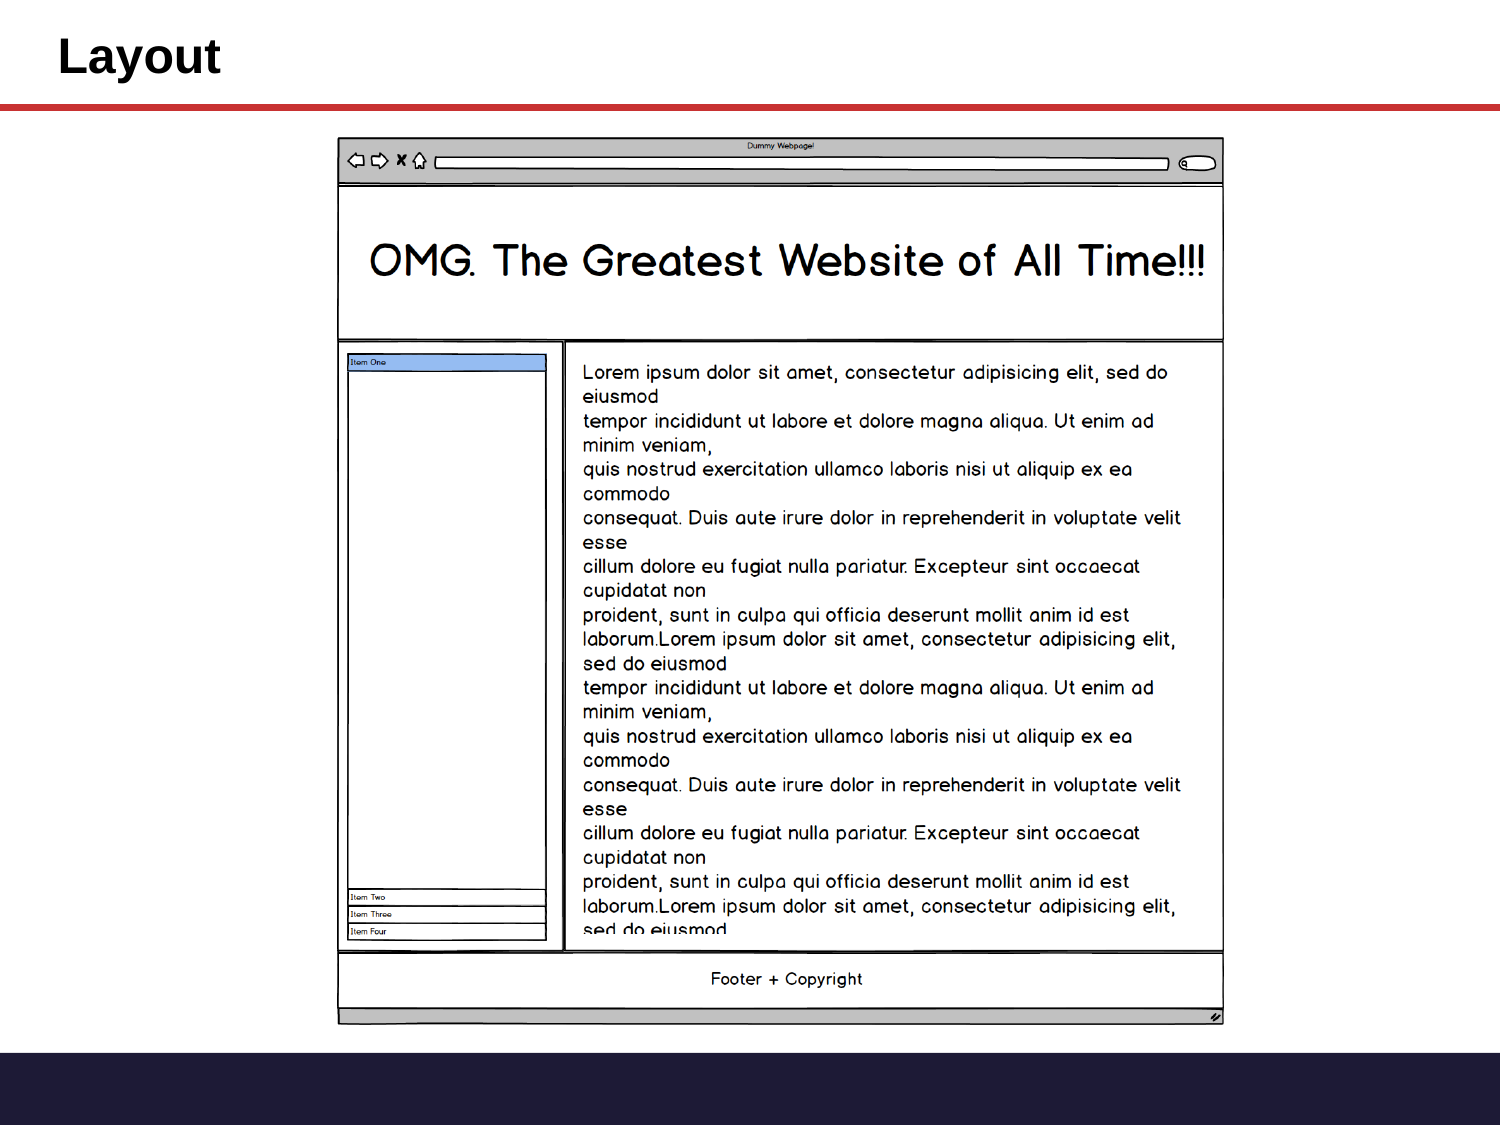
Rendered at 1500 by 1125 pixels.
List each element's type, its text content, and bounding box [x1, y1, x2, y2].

picture [337, 137, 1224, 1026]
text_box Layout [50, 16, 913, 91]
